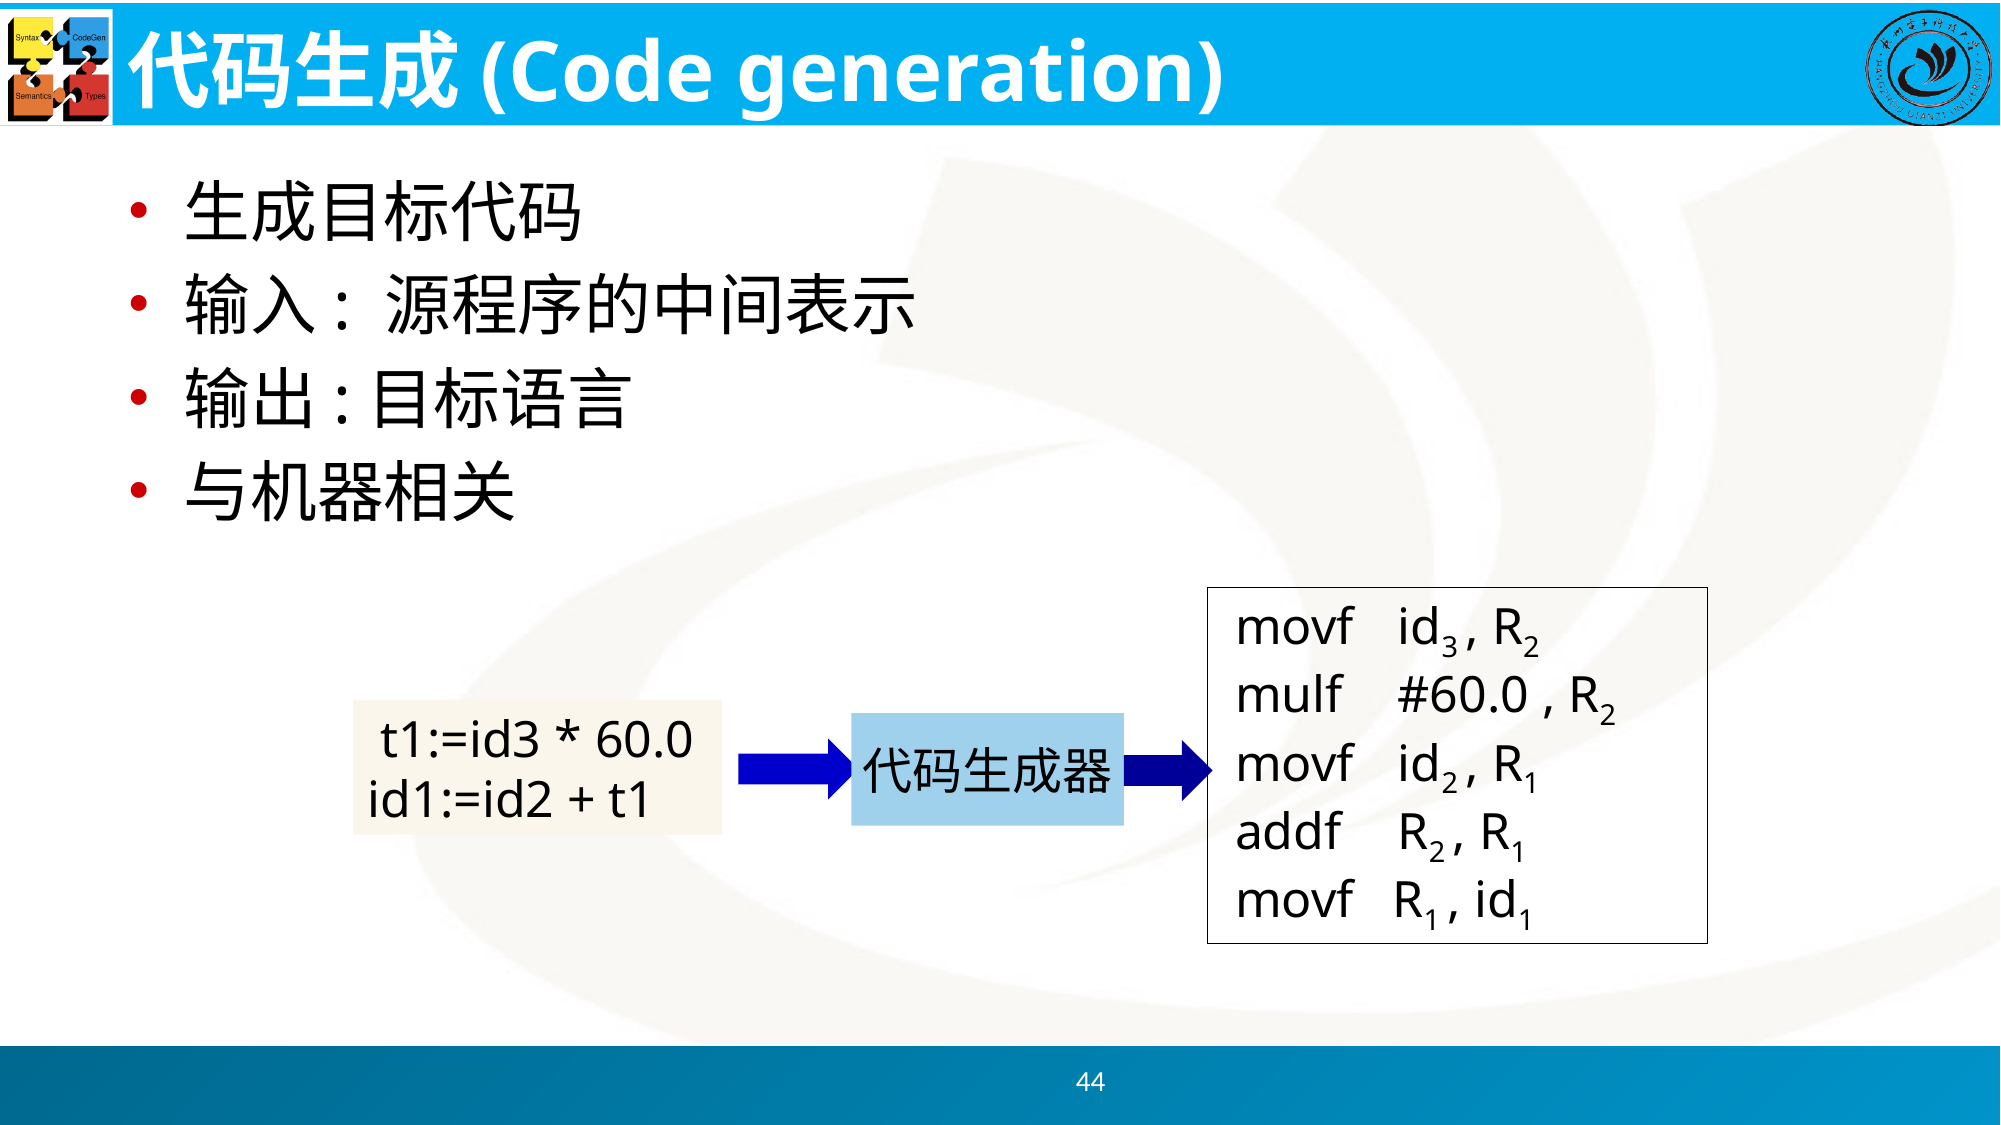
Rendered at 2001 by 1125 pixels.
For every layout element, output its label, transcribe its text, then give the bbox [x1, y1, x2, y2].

list 生成目标代码 输入: 源程序的中间表示 输出:目标语言 与机器相关 [112, 162, 1708, 550]
slide_number 44 [873, 1042, 1308, 1118]
text_box movf id3 , R2 mulf #60.0 , R2 movf id2 , R1 addf R2 , R1 movf R1 , id1 [1207, 587, 1708, 944]
text_box 代码生成器 [851, 713, 1124, 826]
text_box t1:=id3 * 60.0 id1:=id2 + t1 [353, 699, 723, 835]
title 代码生成(Code generation) [112, 6, 1934, 126]
text_box [1123, 739, 1207, 802]
text_box [738, 738, 851, 800]
